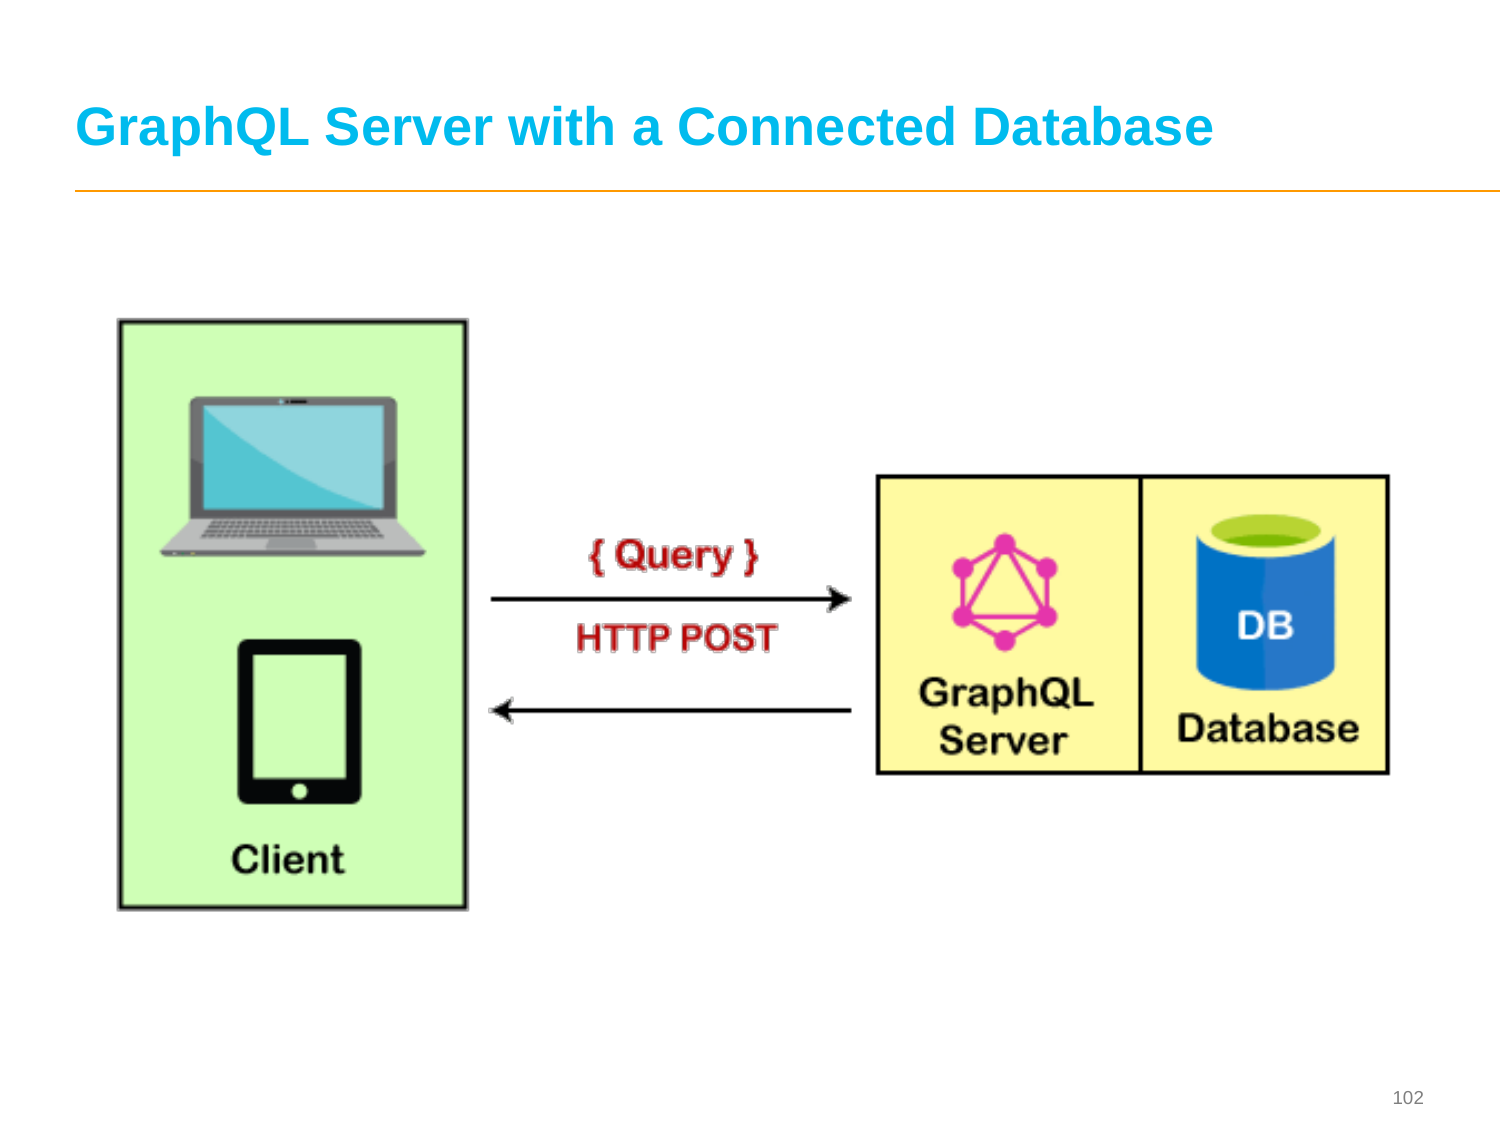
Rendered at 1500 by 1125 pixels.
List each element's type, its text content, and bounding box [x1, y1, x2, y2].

title GraphQL Server with a Connected Database [75, 27, 1422, 157]
picture [70, 299, 1406, 926]
